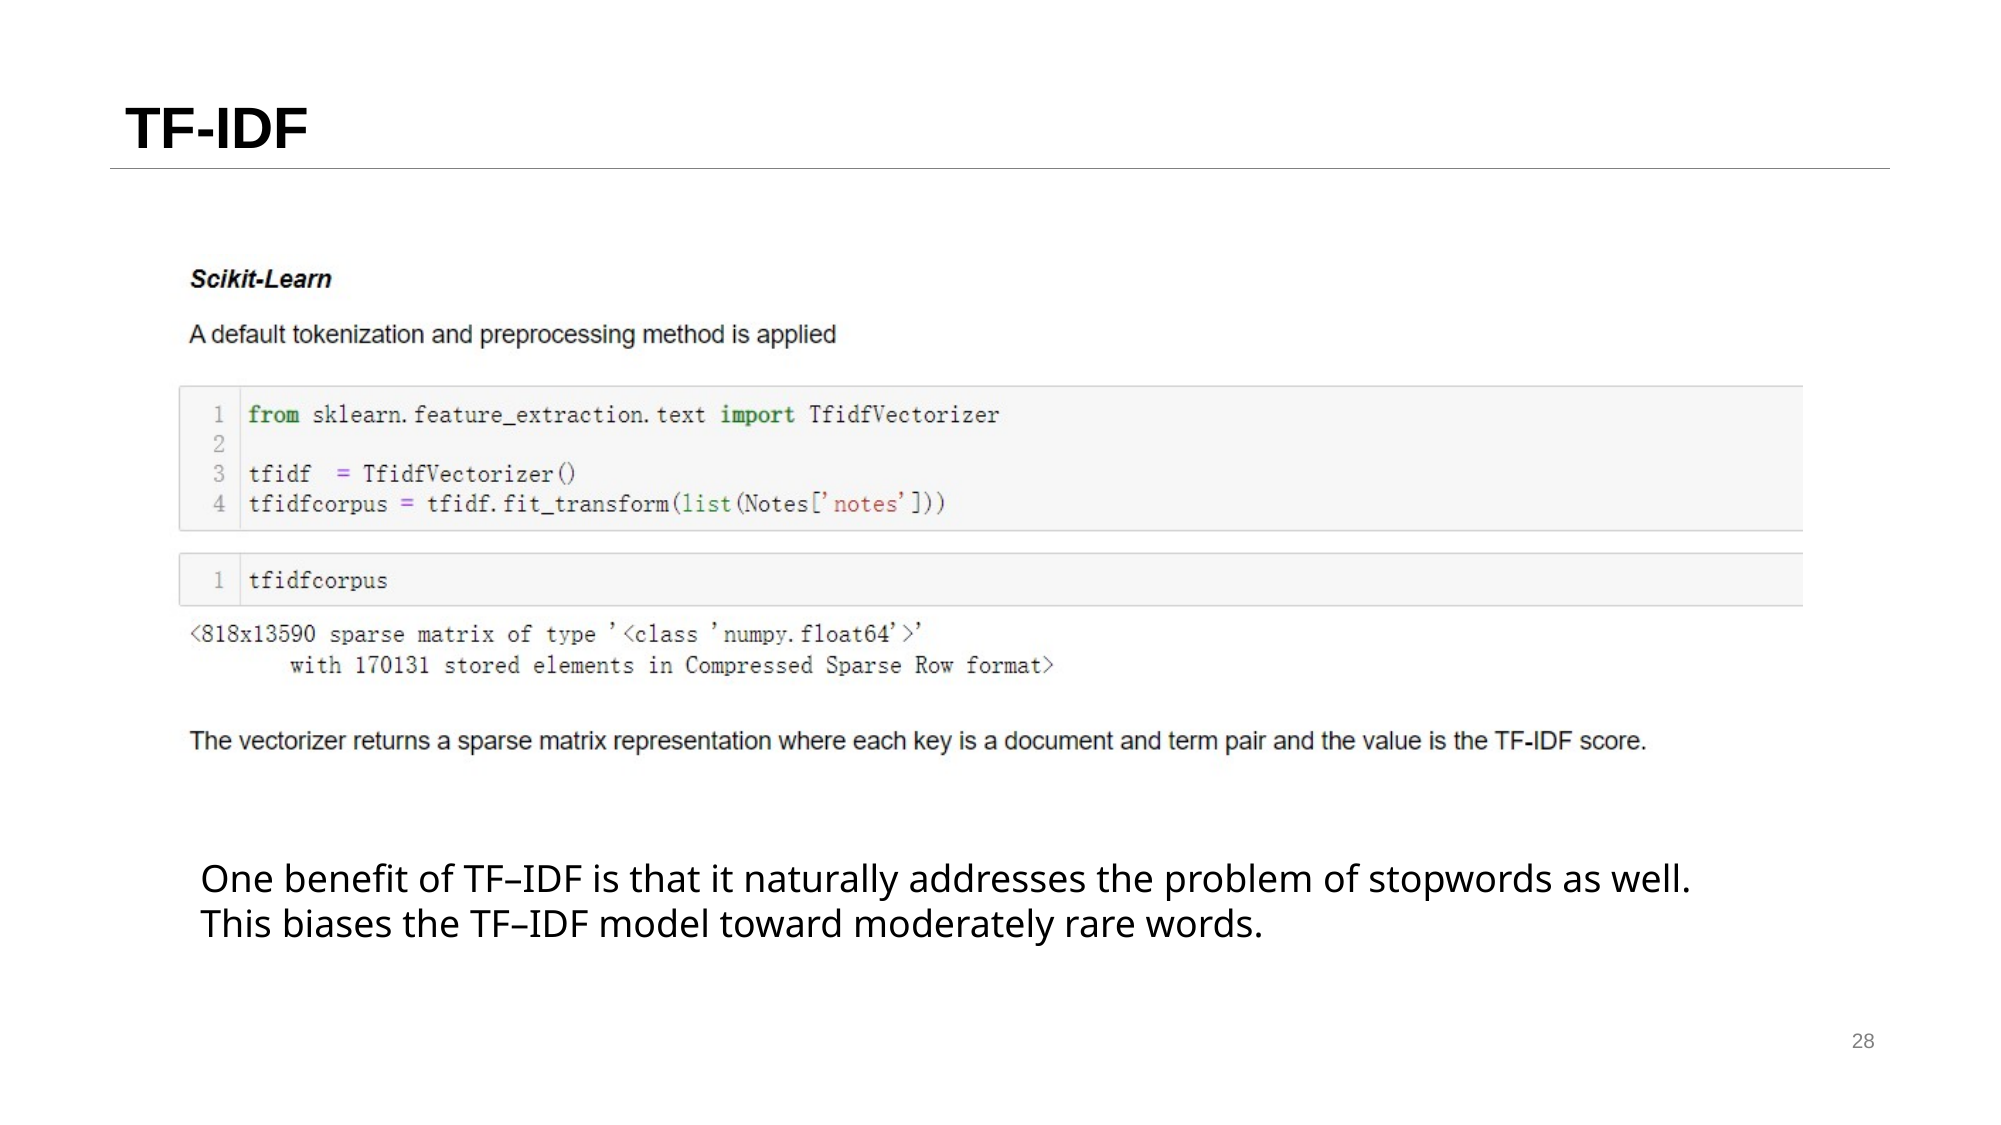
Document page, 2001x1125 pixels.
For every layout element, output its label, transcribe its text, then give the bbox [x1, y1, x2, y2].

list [169, 254, 1803, 779]
title TF-IDF [109, 0, 1890, 169]
text_box One benefit of TF–IDF is that it naturally addresses the problem of stopwords as well. This biases the TF–IDF model toward moderately rare words. [185, 847, 1745, 953]
slide_number 28 [1412, 1022, 1890, 1057]
